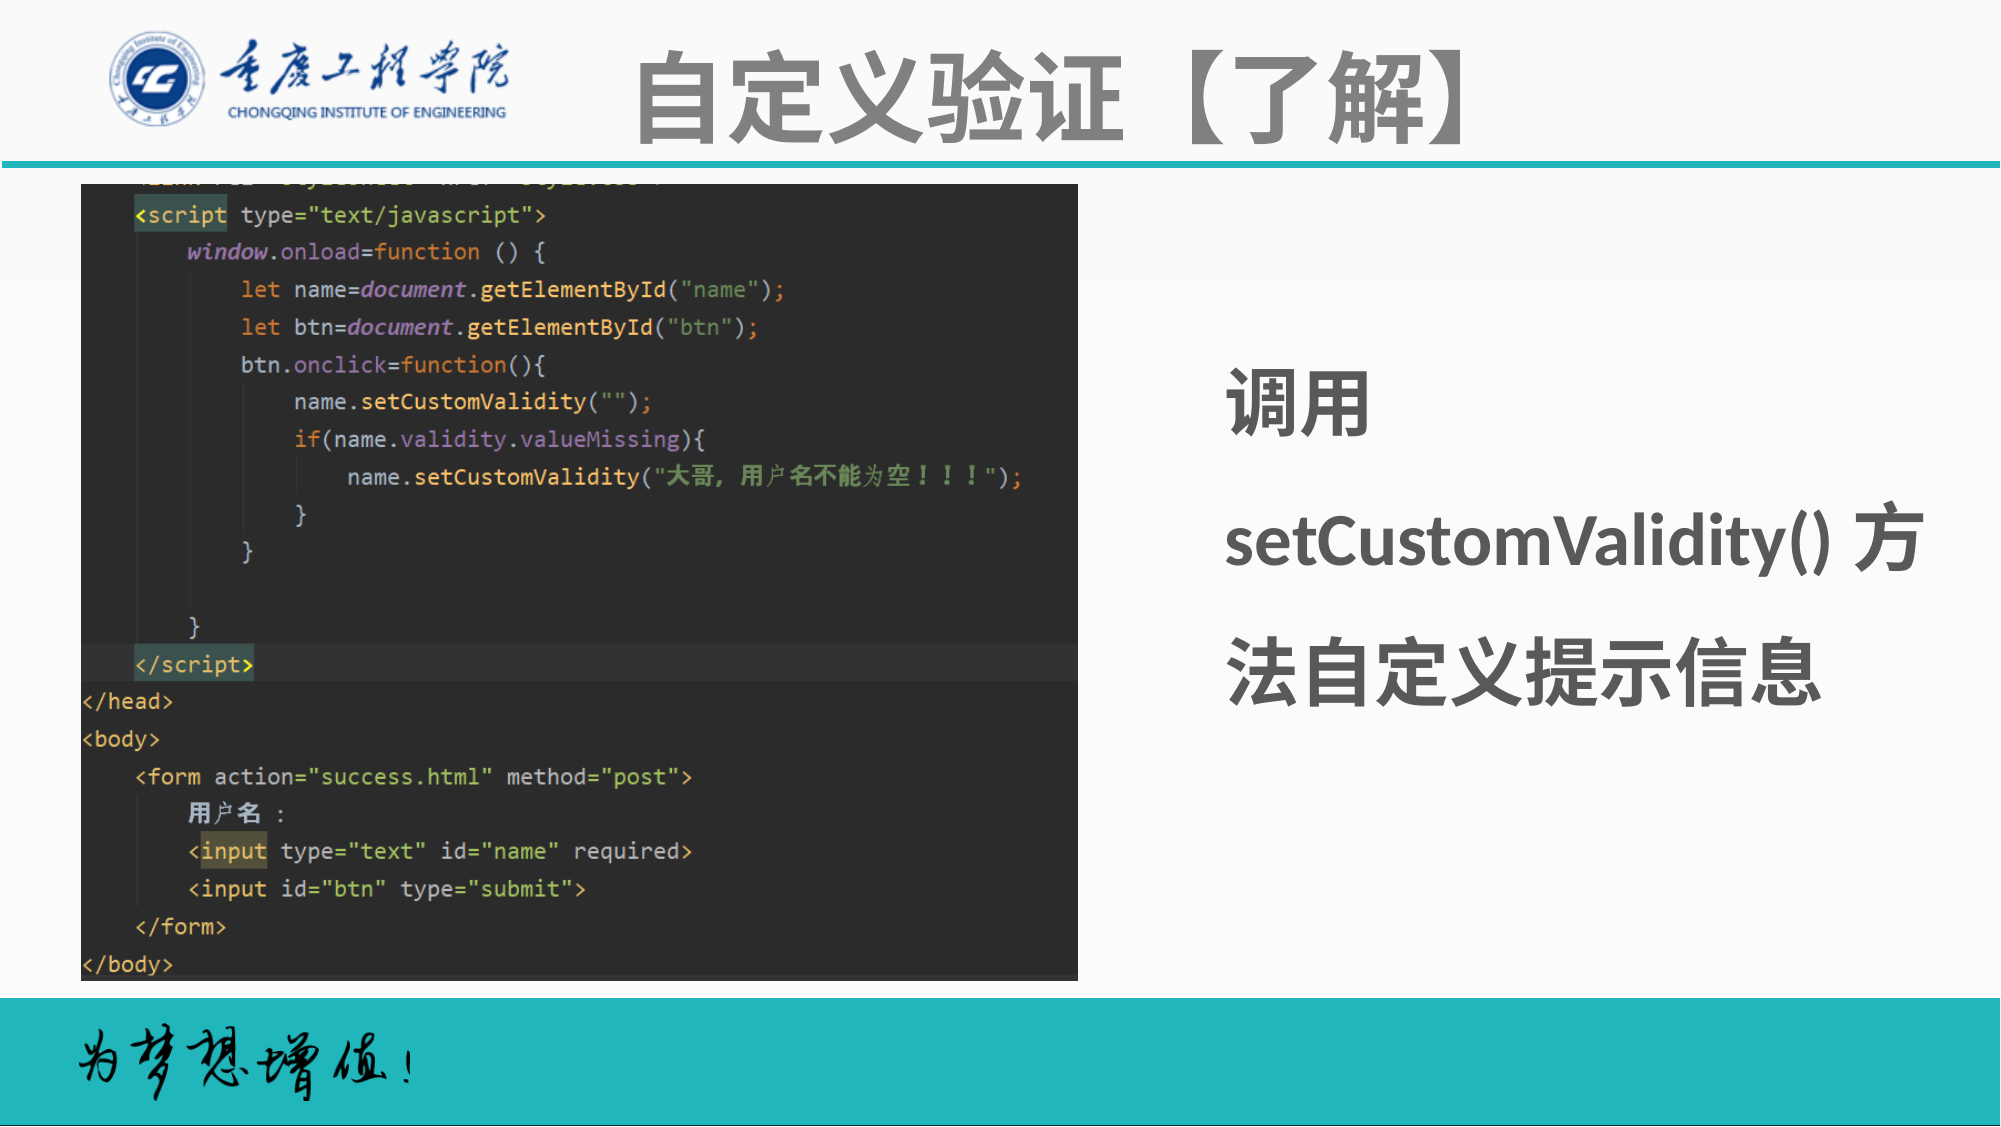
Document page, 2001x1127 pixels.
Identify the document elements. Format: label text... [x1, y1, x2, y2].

text_box 自定义验证【了解】 [611, 28, 1542, 163]
picture [79, 1023, 410, 1101]
picture [0, 0, 2001, 998]
text_box 调用setCustomValidity()方法自定义提示信息 [1210, 302, 1966, 858]
